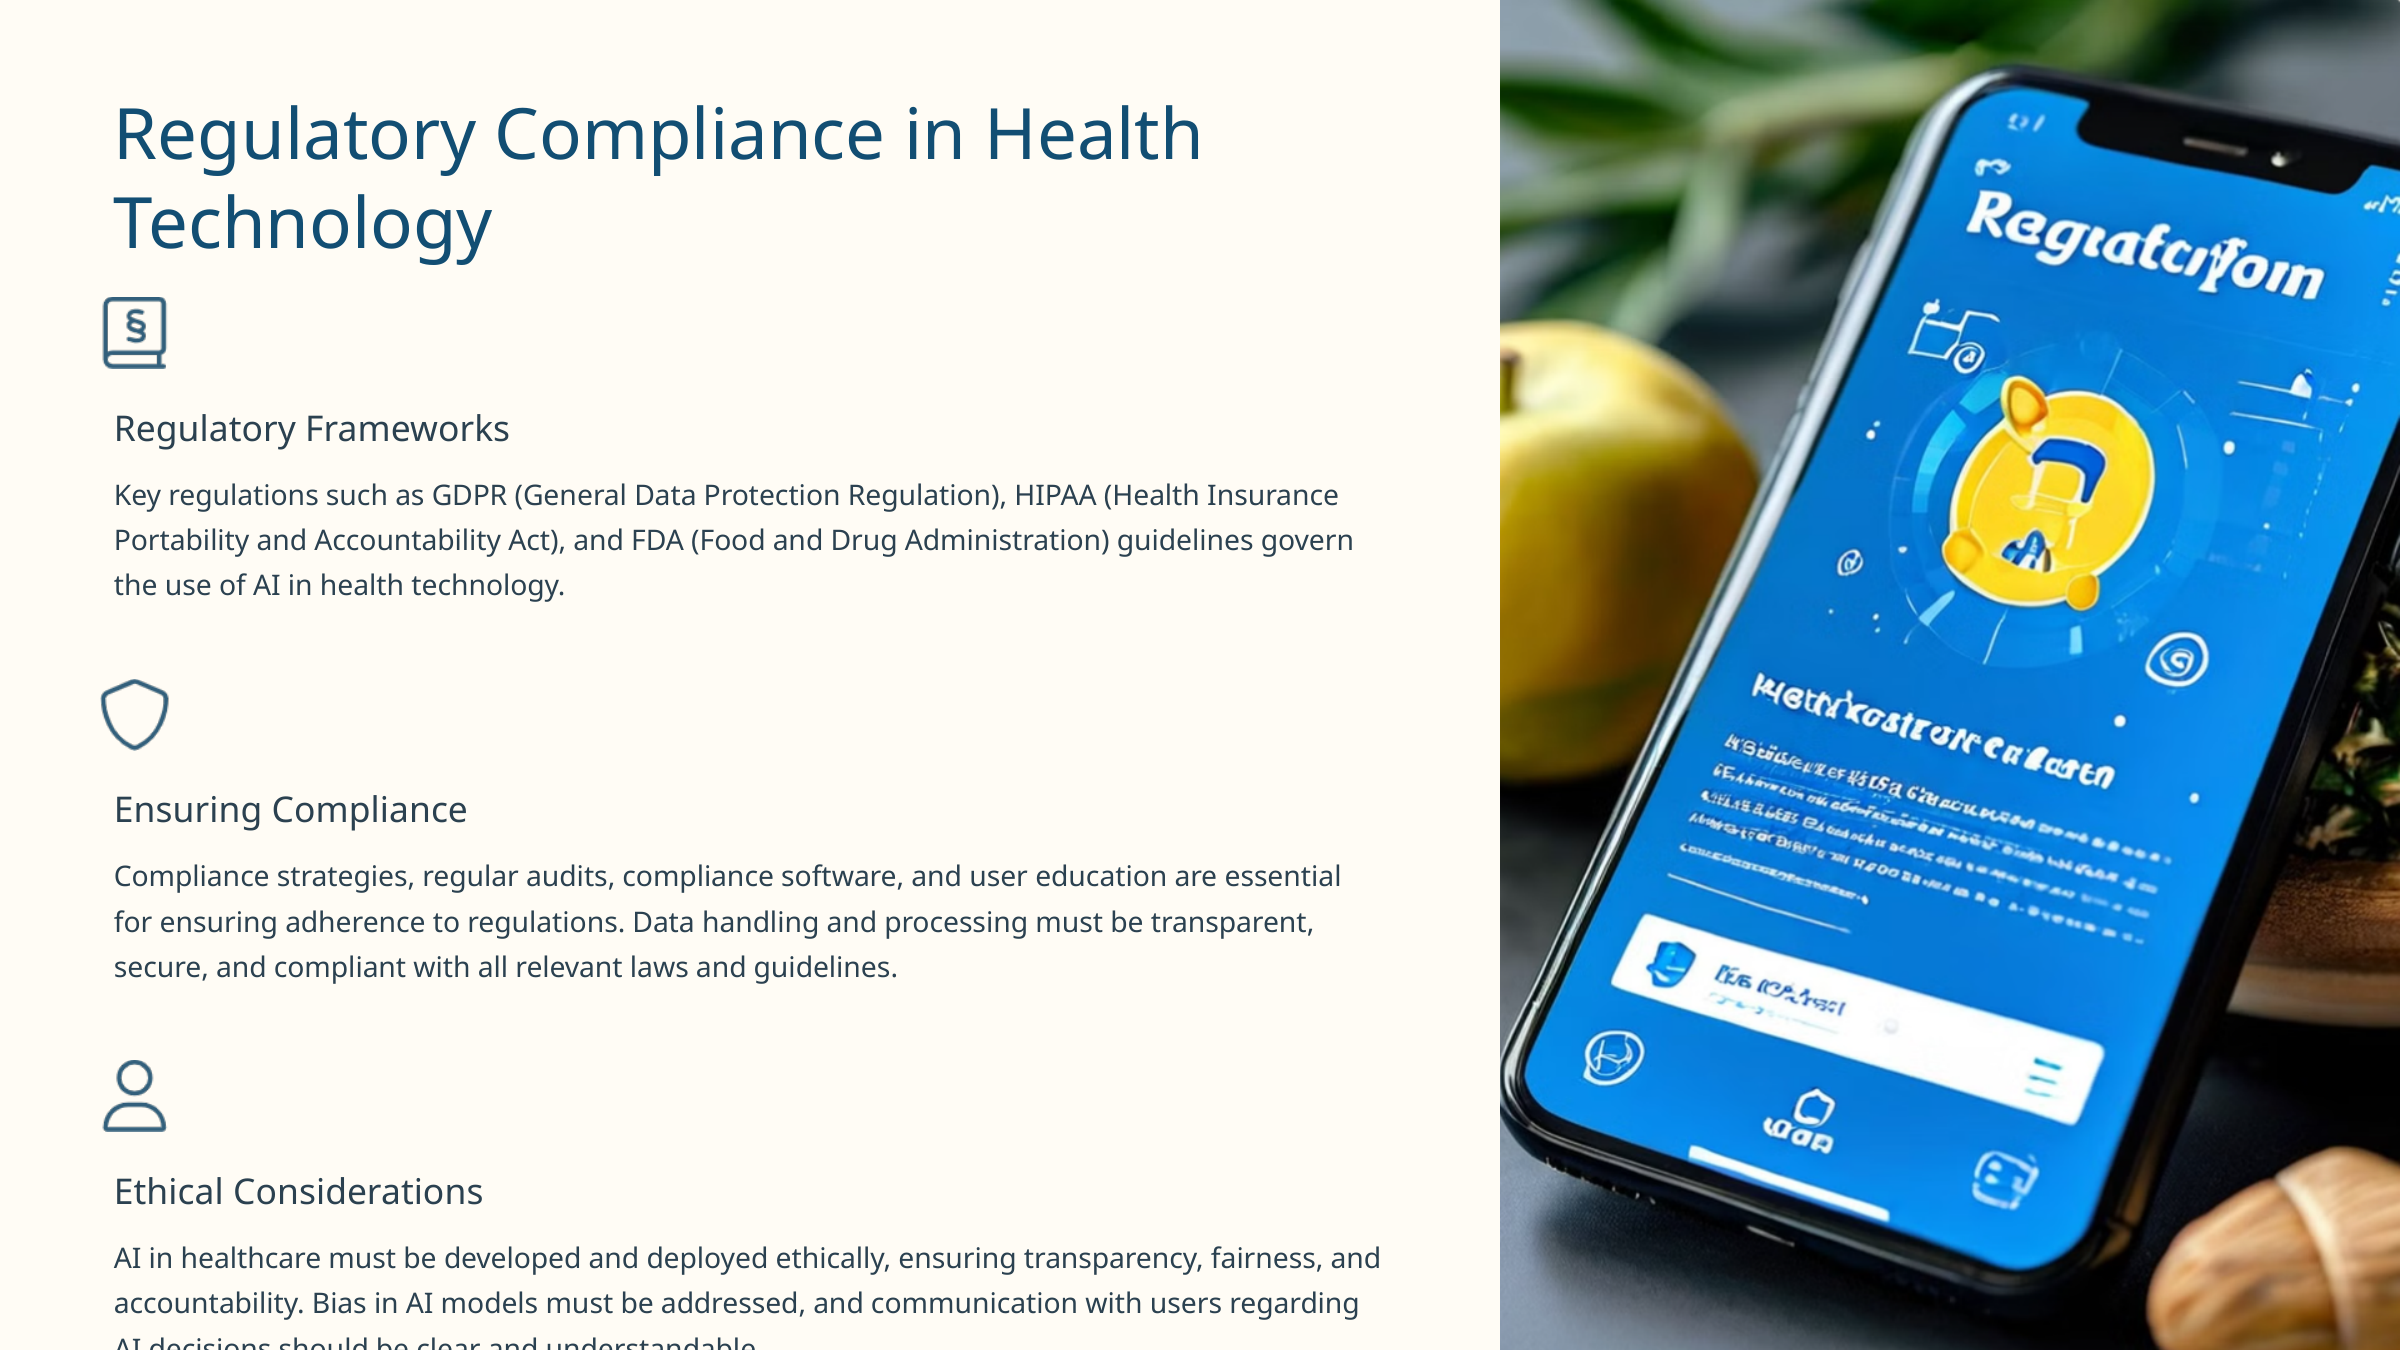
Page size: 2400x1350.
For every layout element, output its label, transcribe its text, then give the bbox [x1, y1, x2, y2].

text_box [0, 0, 1499, 1350]
picture [99, 1060, 171, 1132]
text_box Ethical Considerations [99, 1160, 476, 1205]
text_box Regulatory Compliance in Health Technology [99, 77, 1401, 255]
text_box Key regulations such as GDPR (General Data Protection Regulation), HIPAA (Health Insurance Portability and Accountability Act), and FDA (Food and Drug Administration) guidelines govern the use of AI in health technology. [99, 458, 1401, 595]
text_box Compliance strategies, regular audits, compliance software, and user education are essential for ensuring adherence to regulations. Data handling and processing must be transparent, secure, and compliant with all relevant laws and guidelines. [99, 839, 1401, 976]
text_box Ensuring Compliance [99, 778, 454, 823]
text_box Regulatory Frameworks [99, 396, 517, 442]
picture [99, 679, 171, 751]
text_box AI in healthcare must be developed and deployed ethically, ensuring transparency, fairness, and accountability. Bias in AI models must be addressed, and communication with users regarding AI decisions should be clear and understandable. [99, 1221, 1401, 1350]
picture [99, 297, 171, 369]
picture [1499, 0, 2400, 1350]
